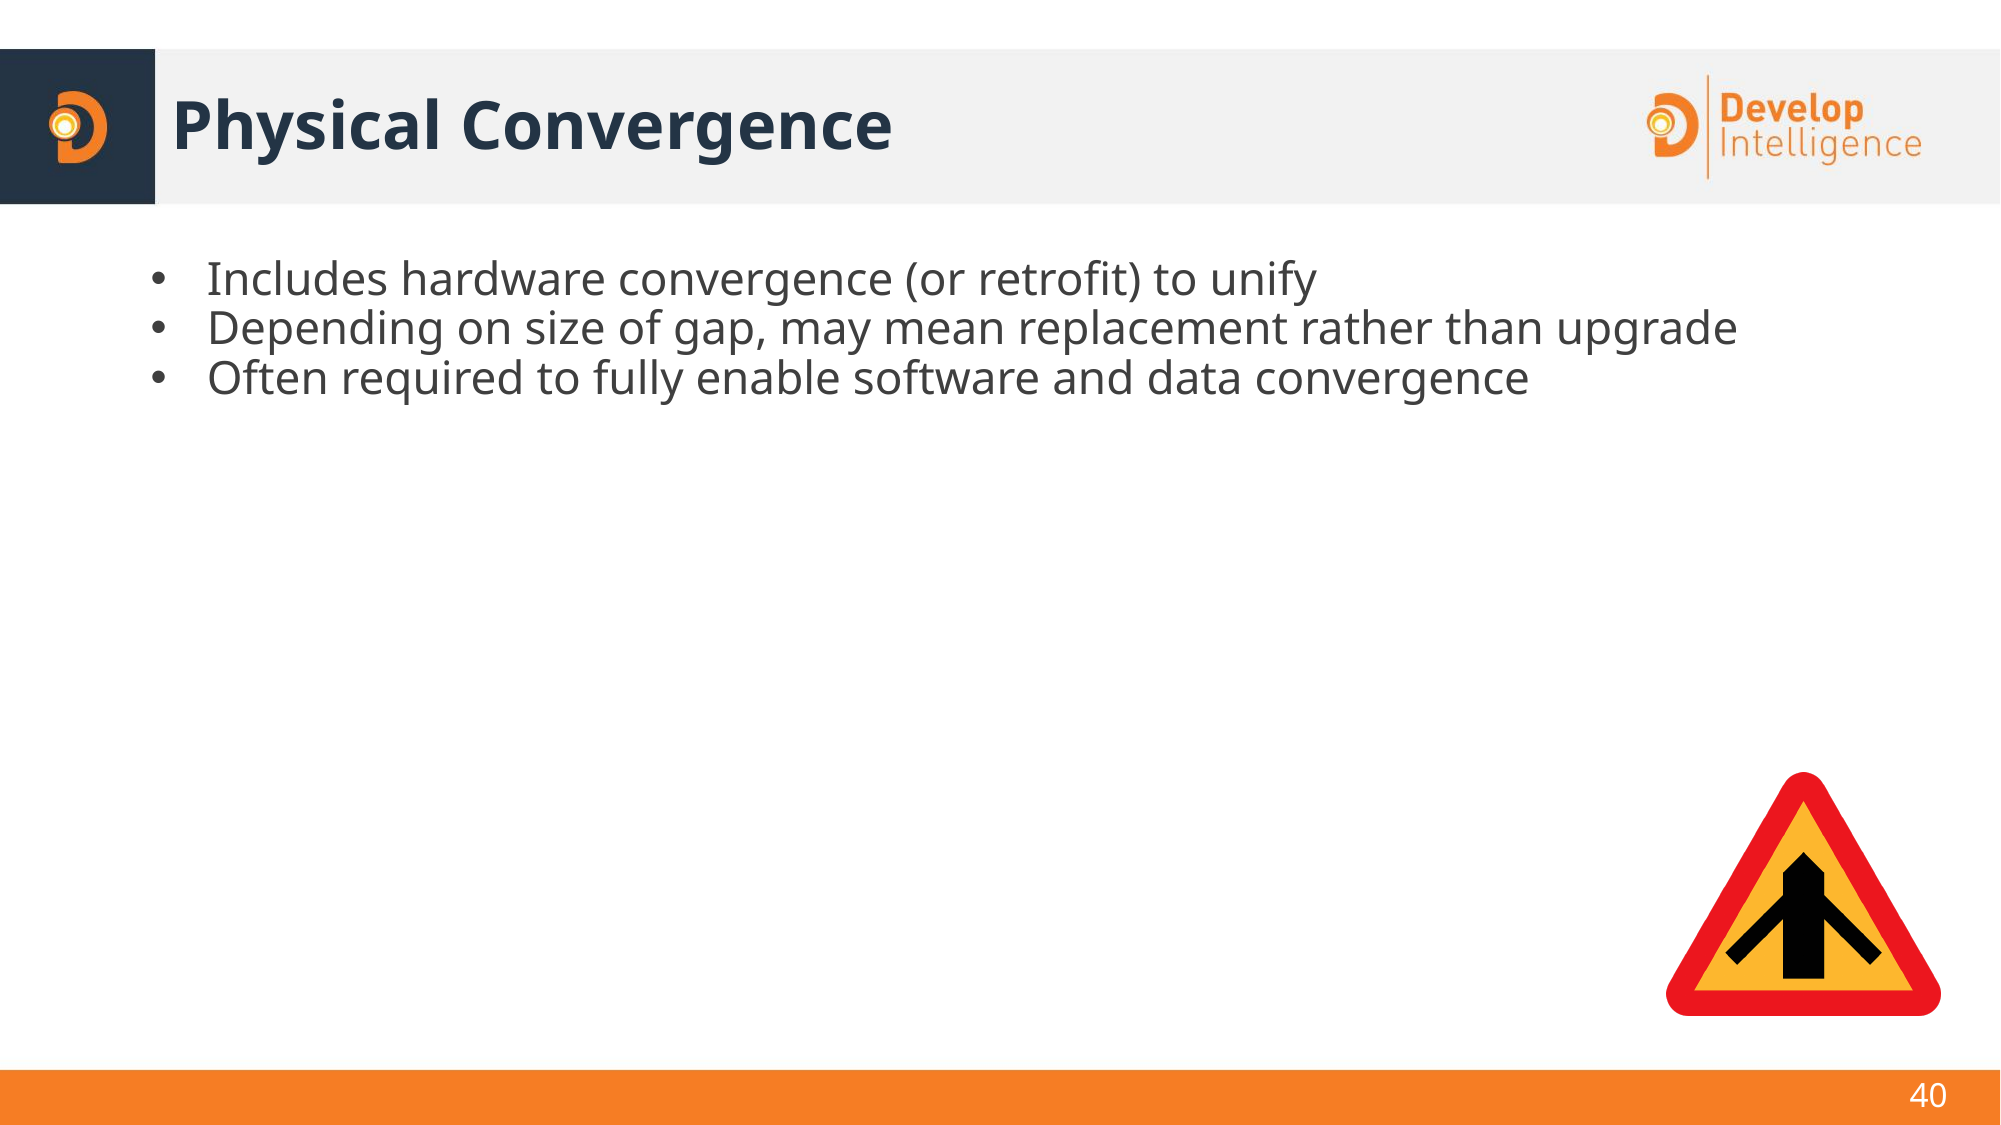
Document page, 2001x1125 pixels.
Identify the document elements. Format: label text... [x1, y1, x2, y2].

title Physical Convergence [156, 53, 1999, 203]
list Includes hardware convergence (or retrofit) to unify Depending on size of gap, may mean replacement rather than upgrade Often required to fully enable software and data convergence [135, 248, 1941, 1016]
picture [0, 0, 2001, 1125]
slide_number 40 [1860, 1072, 1998, 1122]
